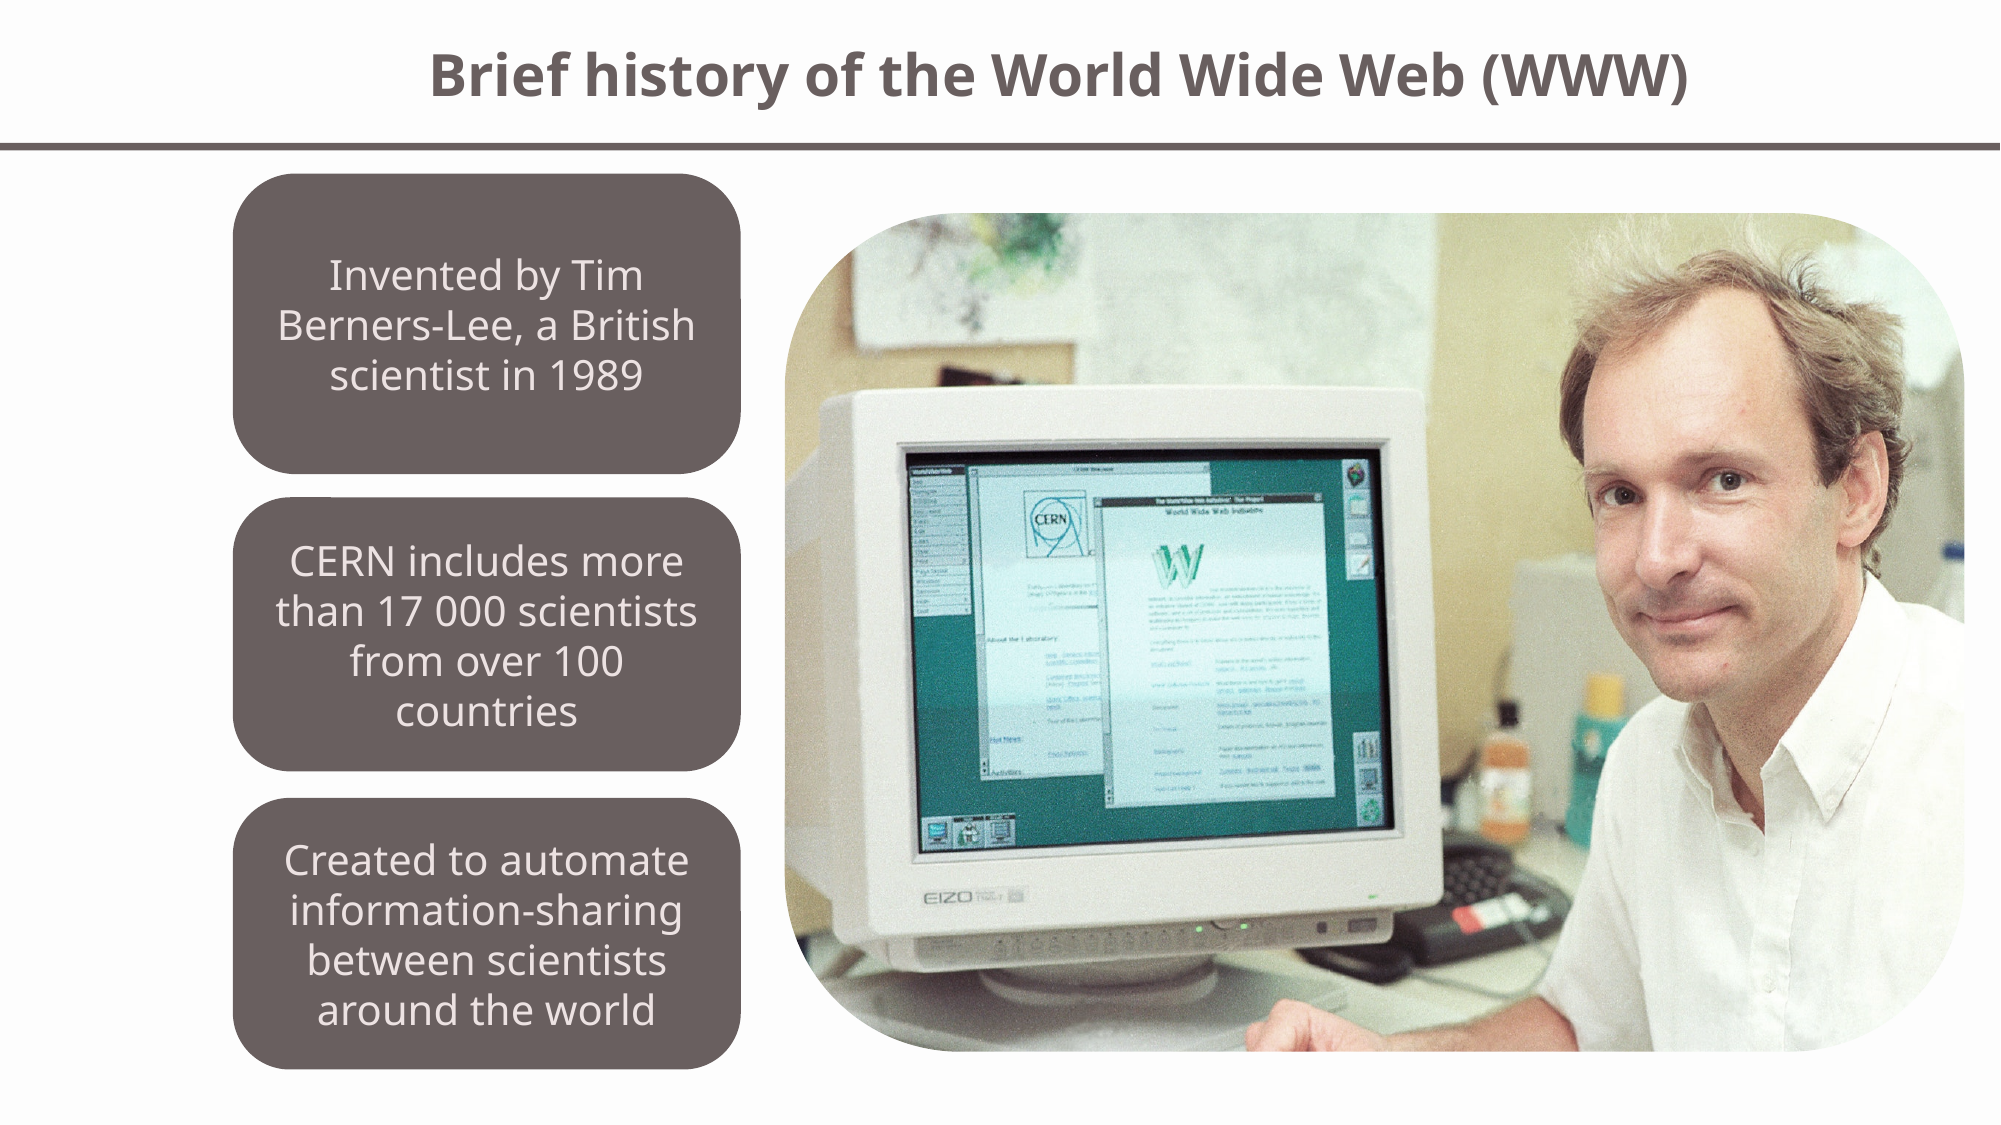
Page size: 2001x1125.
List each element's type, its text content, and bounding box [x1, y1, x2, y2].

text_box Created to automate information-sharing between scientists around the world [231, 796, 742, 1071]
text_box [0, 142, 2000, 151]
text_box [783, 212, 1966, 1053]
text_box CERN includes more than 17 000 scientists from over 100 countries [231, 496, 742, 773]
text_box Invented by Tim Berners-Lee, a British scientist in 1989 [231, 172, 742, 476]
text_box Brief history of the World Wide Web (WWW) [368, 30, 1750, 116]
